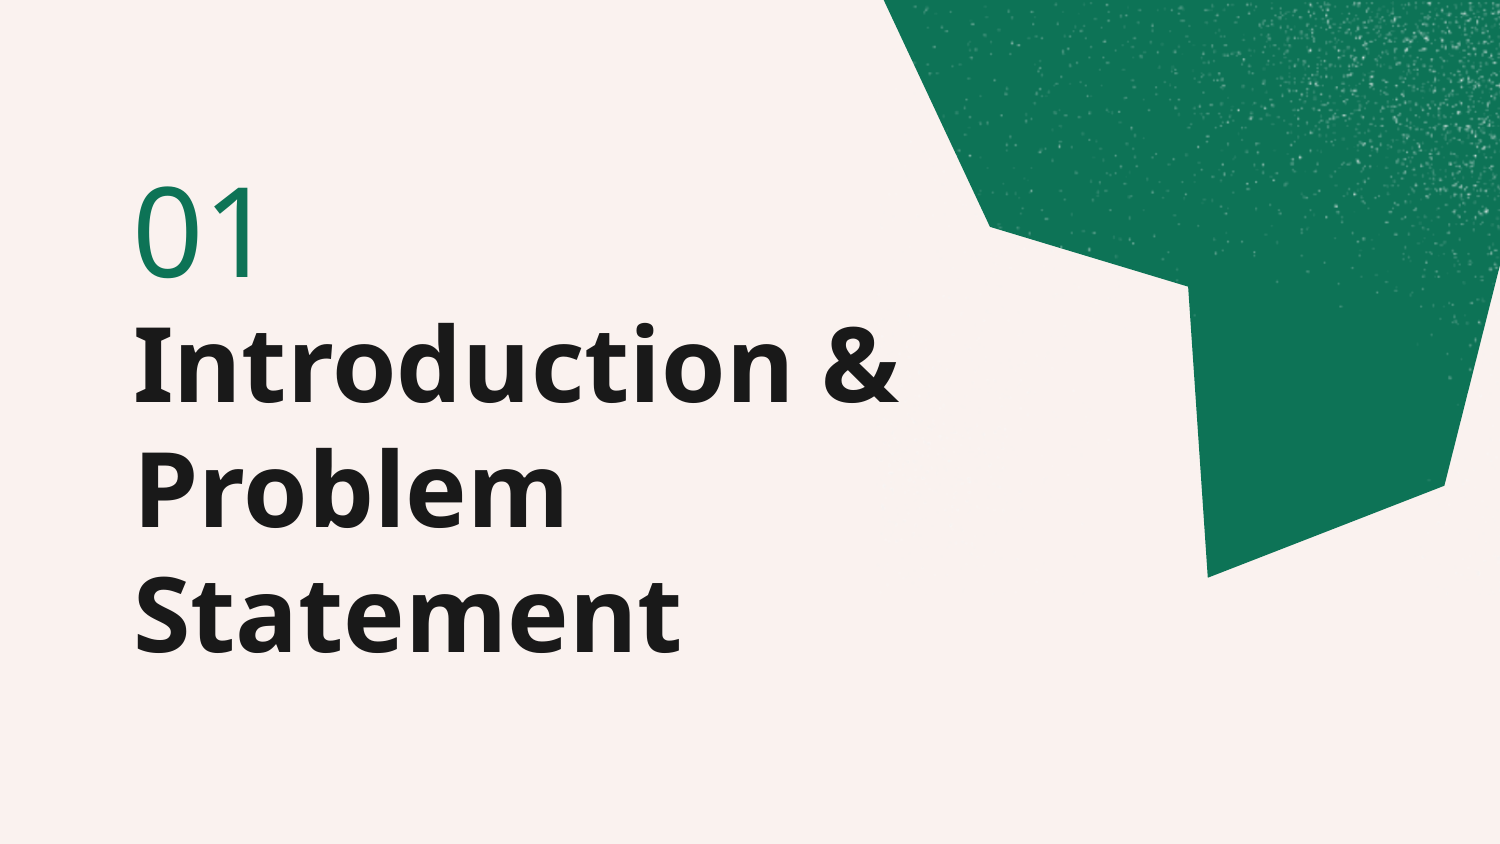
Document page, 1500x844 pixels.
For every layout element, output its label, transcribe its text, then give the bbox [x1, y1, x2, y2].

title Introduction & Problem Statement [118, 303, 950, 688]
picture [876, 1, 1500, 595]
title 01 [116, 179, 361, 318]
